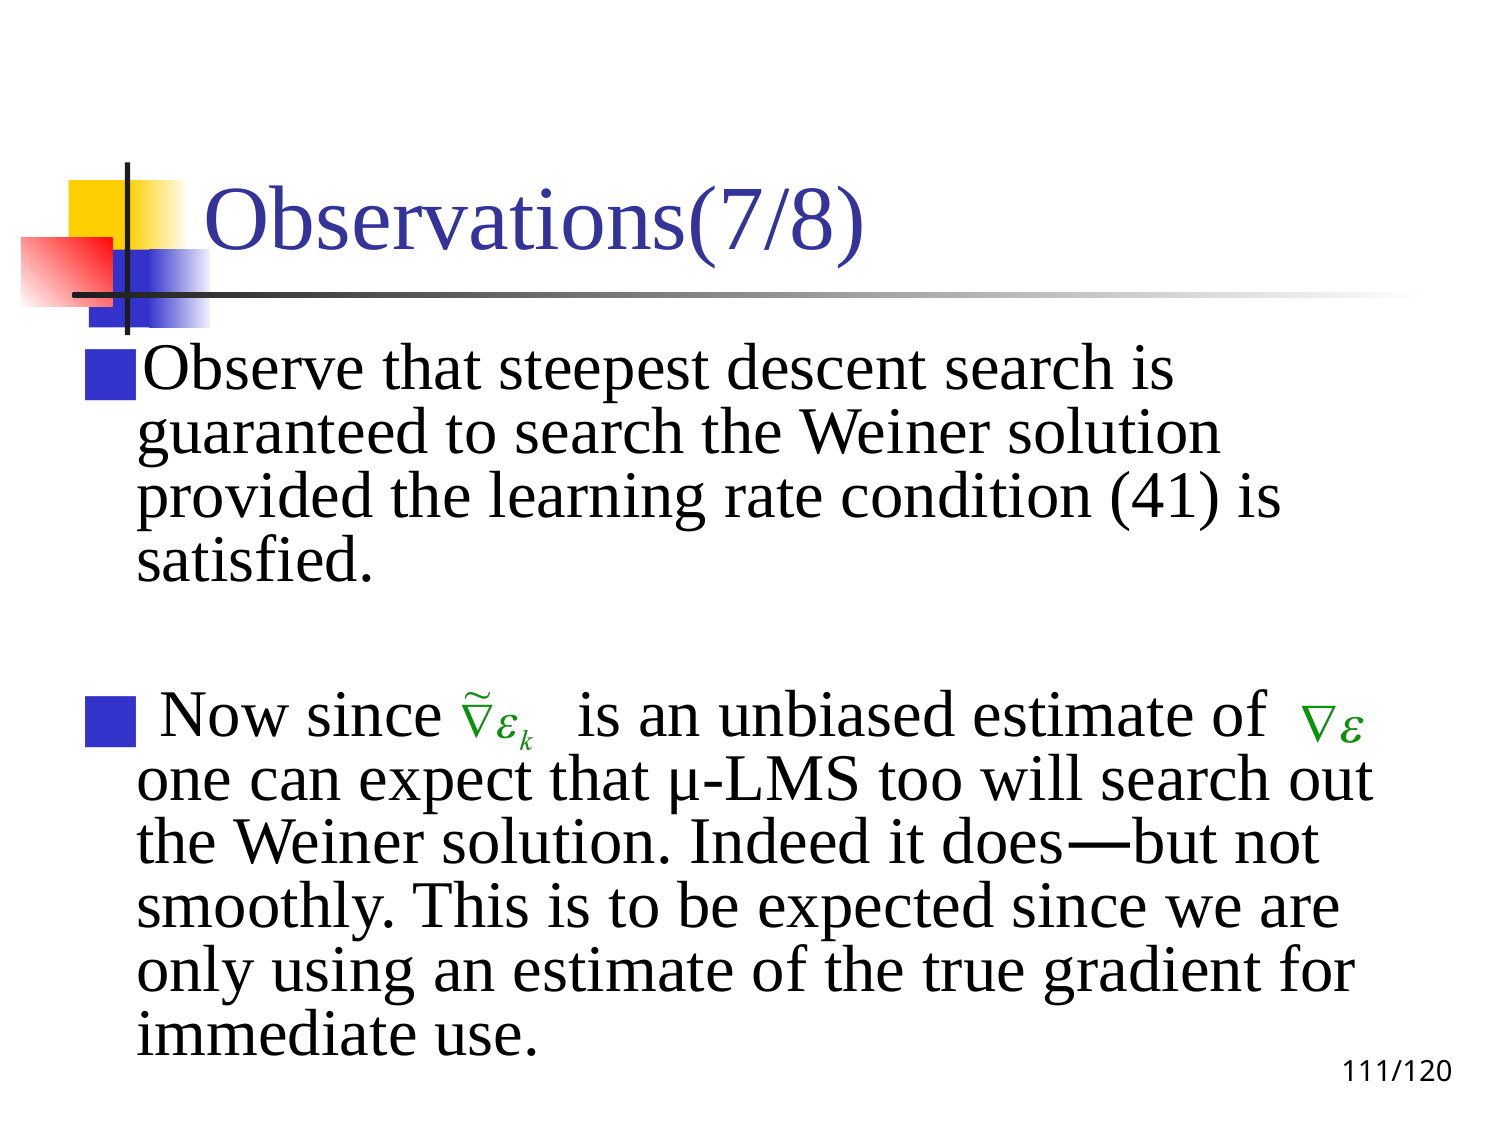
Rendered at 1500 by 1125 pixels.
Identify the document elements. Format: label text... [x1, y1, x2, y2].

slide_number ‹#›/120 [1155, 1024, 1468, 1100]
picture [1293, 692, 1373, 752]
title Observations(7/8) [188, 35, 1468, 275]
list Observe that steepest descent search is guaranteed to search the Weiner solution provided the learning rate condition (41) is satisfied. Now since is an unbiased estimate of one can expect that μ-LMS too will search out the Weiner solution. Indeed it does—but not smoothly. This is to be expected since we are only using an estimate of the true gradient for immediate use. [64, 331, 1469, 1006]
picture [454, 680, 540, 759]
